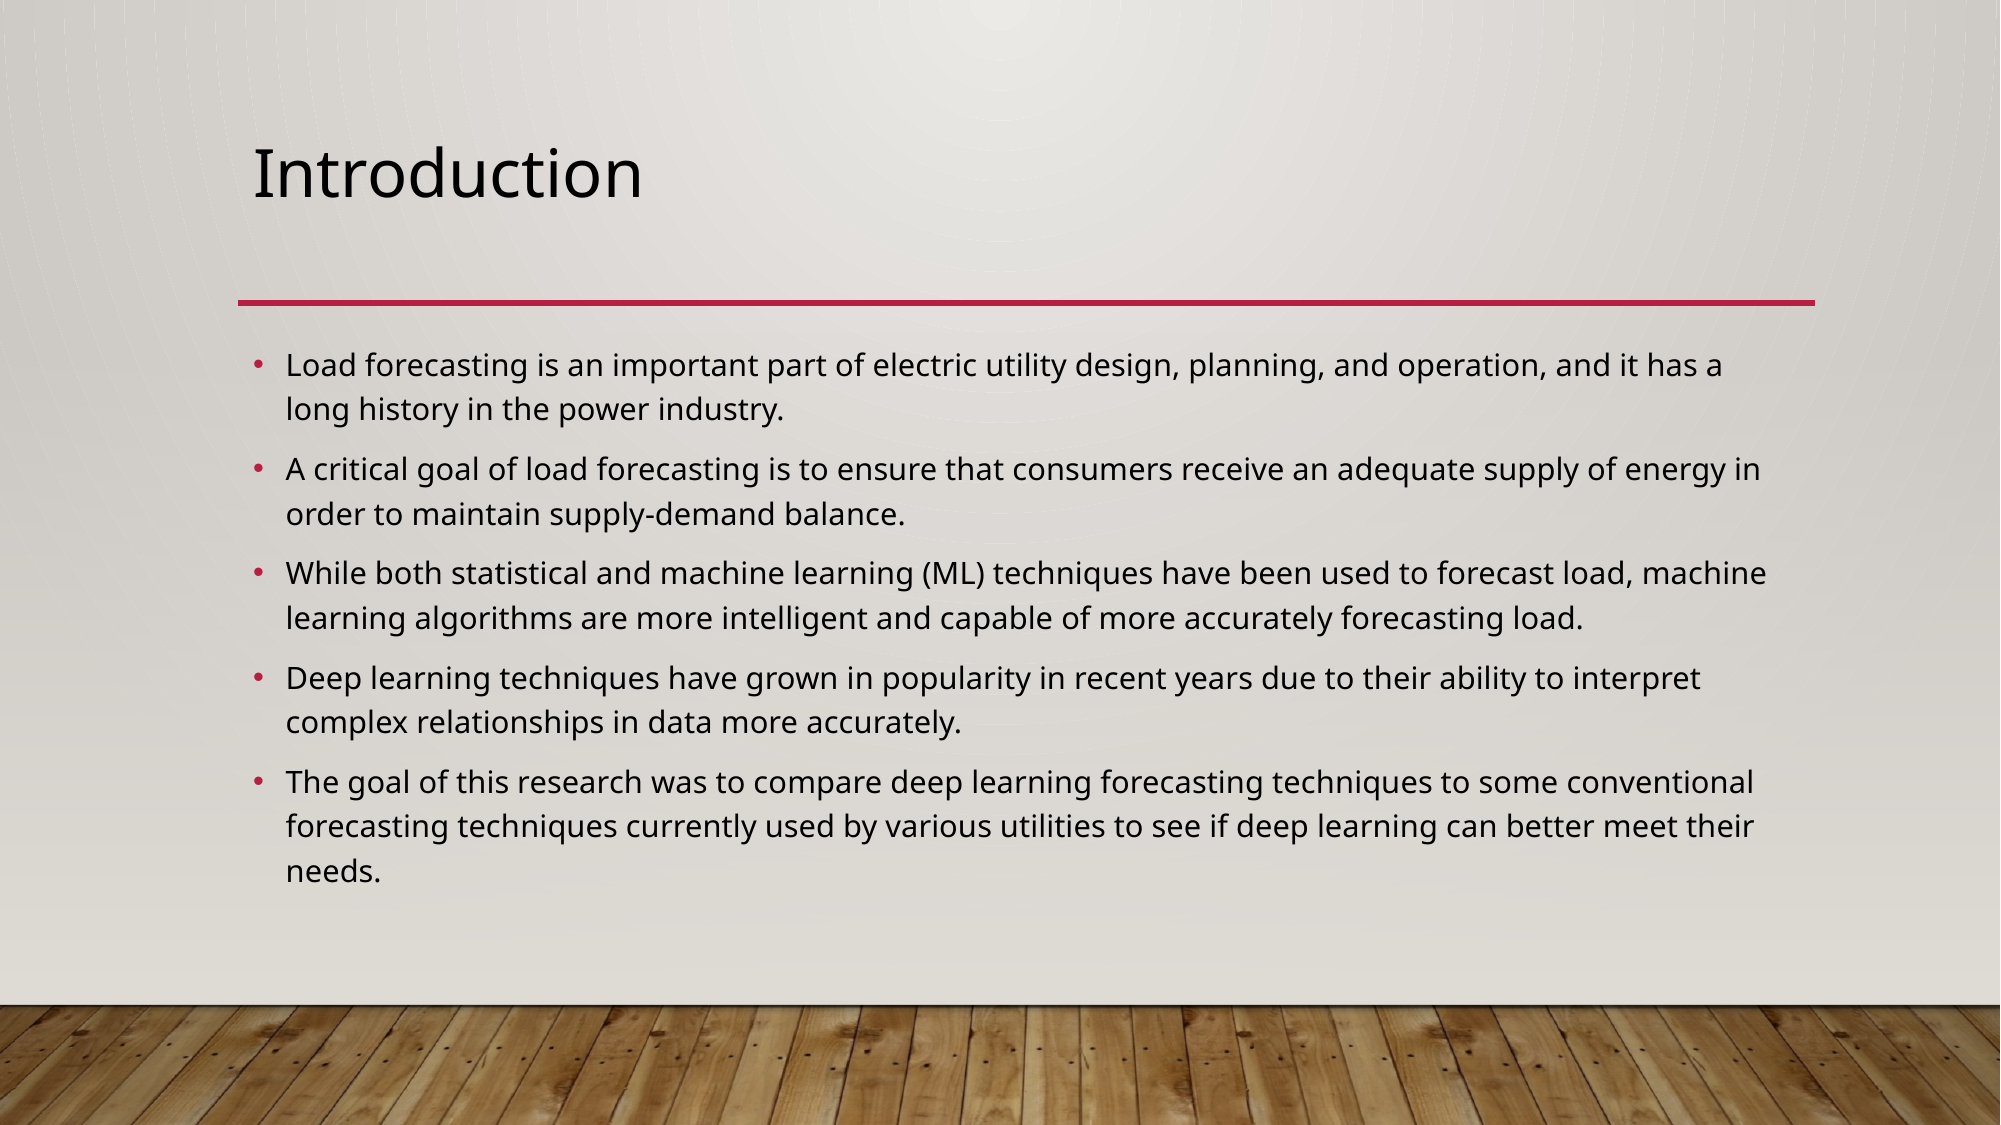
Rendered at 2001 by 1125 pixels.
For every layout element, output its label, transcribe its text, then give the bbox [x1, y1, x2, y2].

list Load forecasting is an important part of electric utility design, planning, and operation, and it has a long history in the power industry. A critical goal of load forecasting is to ensure that consumers receive an adequate supply of energy in order to maintain supply-demand balance. While both statistical and machine learning (ML) techniques have been used to forecast load, machine learning algorithms are more intelligent and capable of more accurately forecasting load. Deep learning techniques have grown in popularity in recent years due to their ability to interpret complex relationships in data more accurately. The goal of this research was to compare deep learning forecasting techniques to some conventional forecasting techniques currently used by various utilities to see if deep learning can better meet their needs. [238, 330, 1814, 897]
picture [0, 1005, 2000, 1125]
title Introduction [238, 131, 1814, 305]
